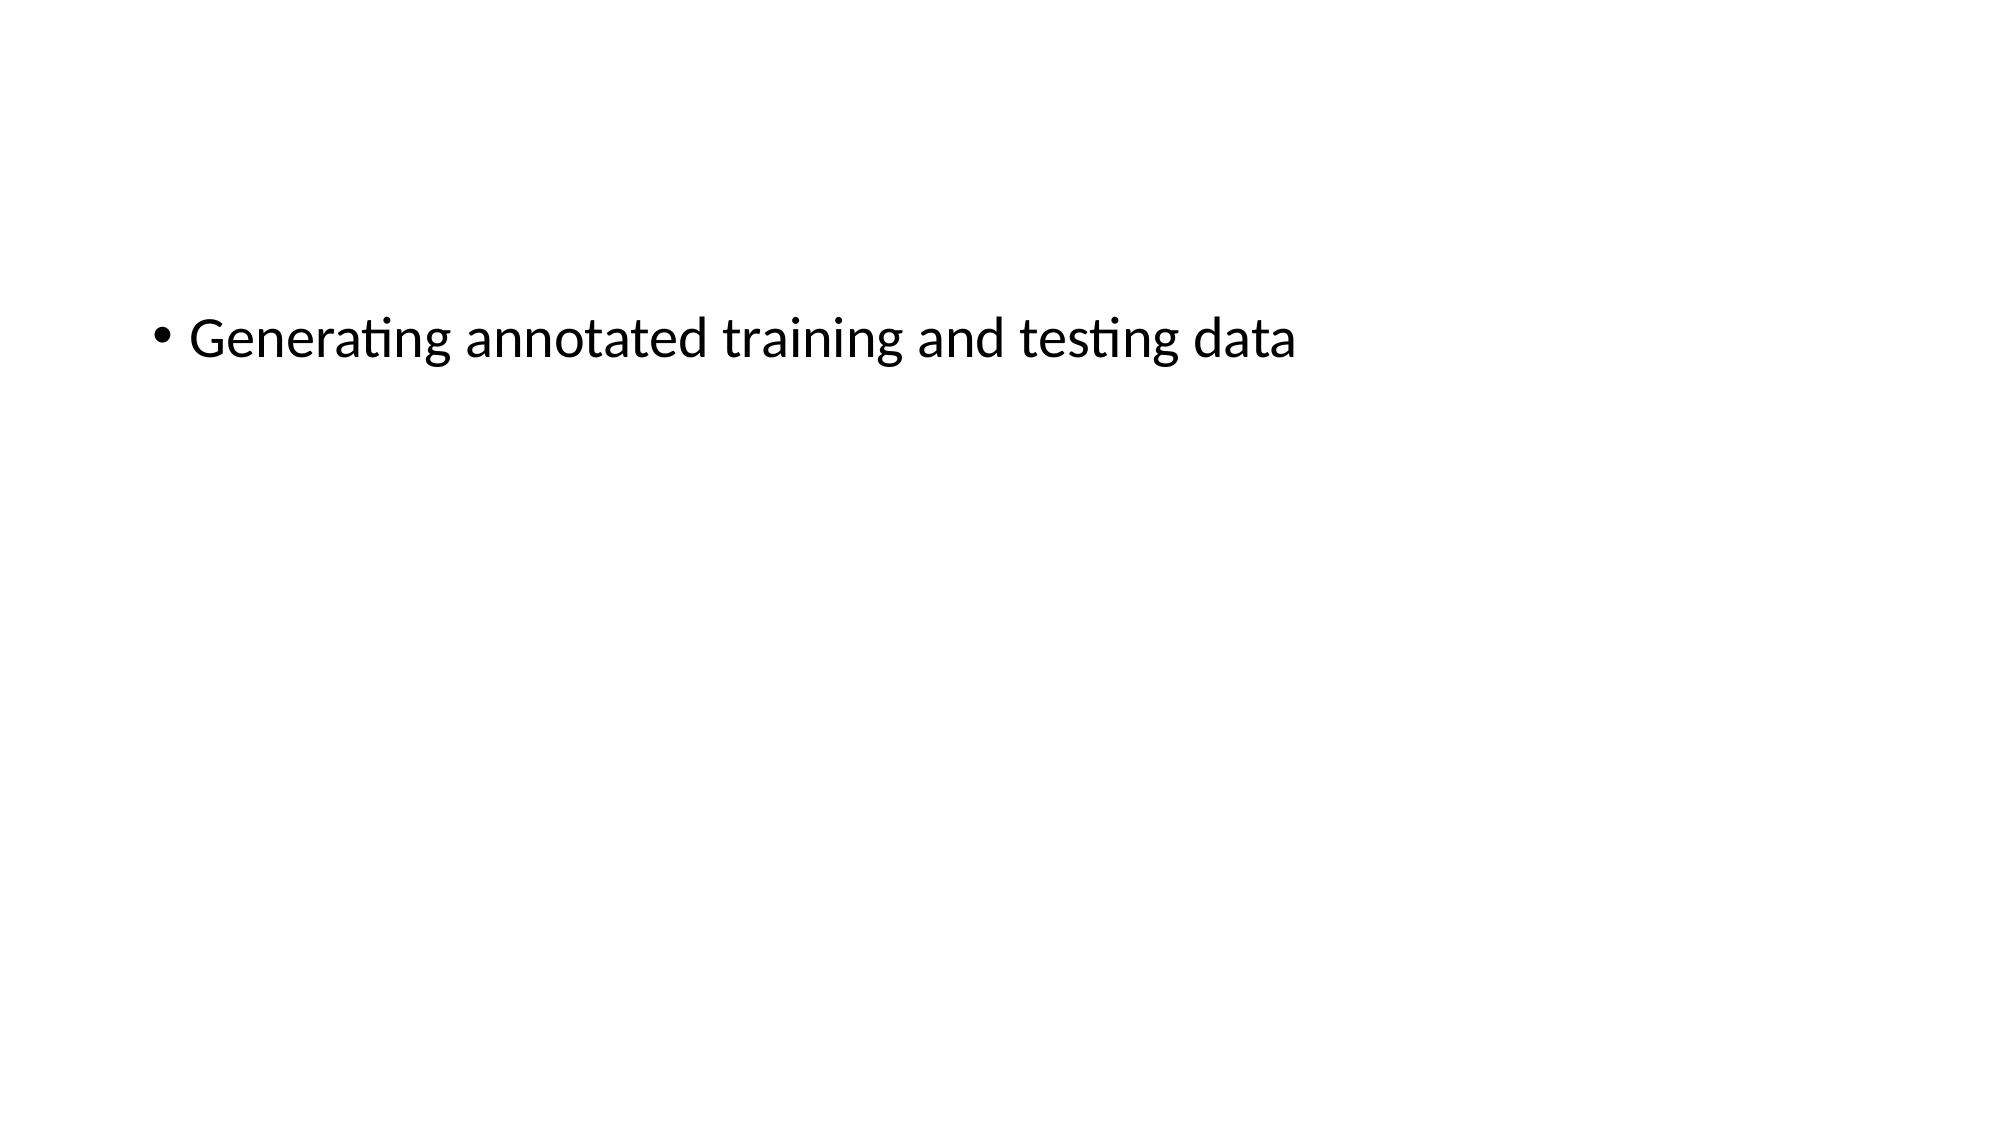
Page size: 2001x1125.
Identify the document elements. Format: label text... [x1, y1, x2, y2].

list Generating annotated training and testing data [137, 299, 1863, 1014]
